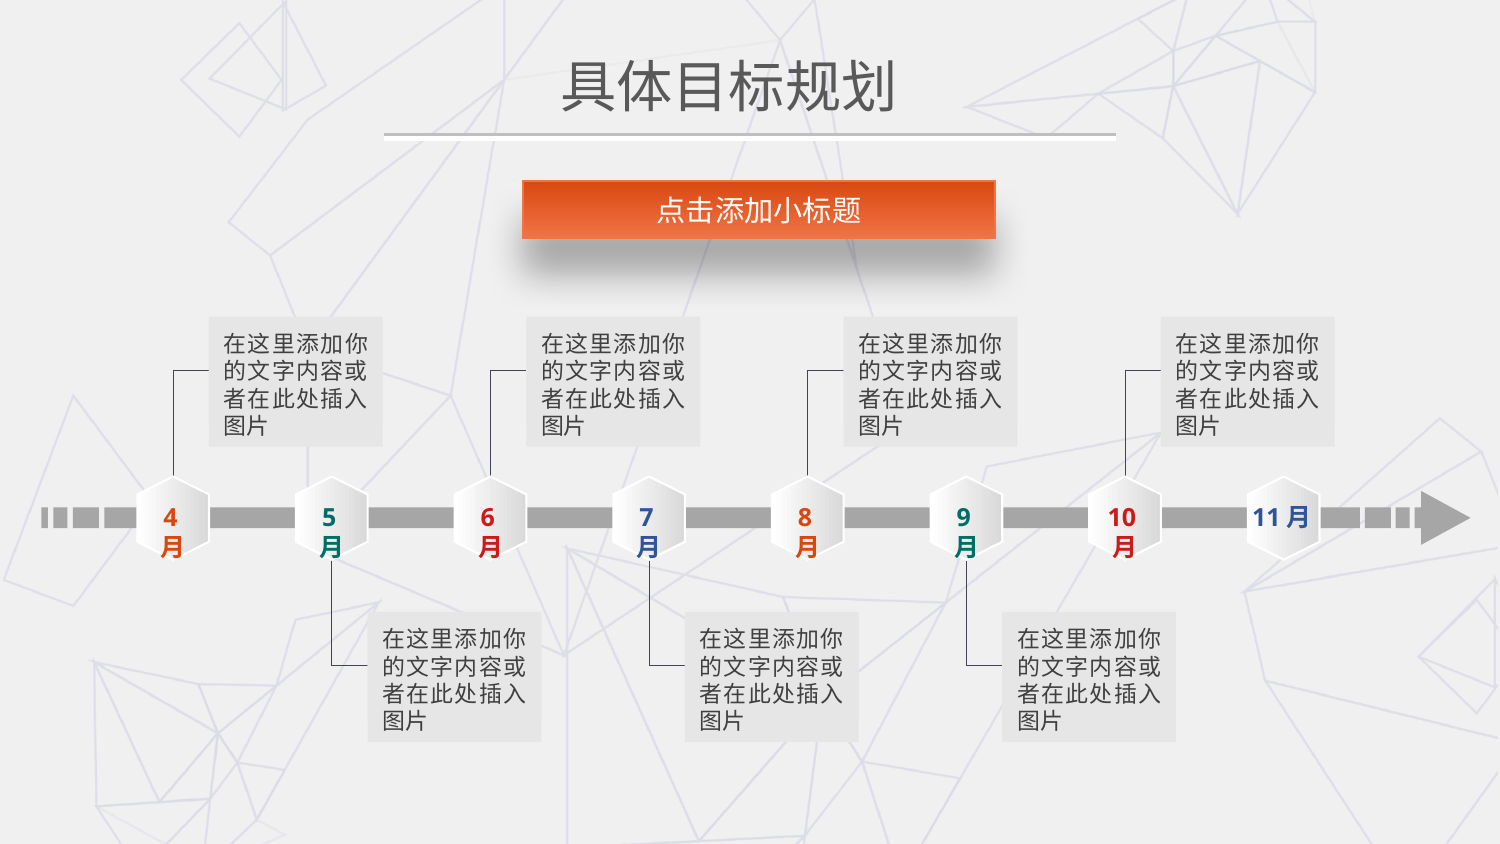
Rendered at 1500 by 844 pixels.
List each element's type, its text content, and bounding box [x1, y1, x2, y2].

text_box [930, 476, 1003, 560]
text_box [613, 594, 720, 631]
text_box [455, 405, 526, 442]
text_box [1089, 405, 1160, 442]
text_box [209, 490, 295, 545]
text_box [685, 490, 771, 545]
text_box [1327, 490, 1471, 545]
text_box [771, 476, 844, 560]
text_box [1237, 476, 1327, 560]
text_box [1080, 476, 1170, 560]
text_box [208, 316, 383, 449]
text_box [844, 490, 930, 545]
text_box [613, 476, 685, 560]
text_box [526, 316, 701, 449]
picture [0, 0, 1498, 844]
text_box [367, 611, 542, 744]
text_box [41, 490, 137, 545]
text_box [1160, 316, 1335, 449]
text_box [843, 316, 1018, 449]
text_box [772, 405, 843, 442]
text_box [684, 611, 859, 744]
text_box 点击添加小标题 [522, 180, 996, 239]
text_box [454, 476, 527, 560]
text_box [1002, 611, 1176, 744]
title 具体目标规划 [280, 51, 1178, 136]
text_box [296, 594, 403, 631]
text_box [527, 490, 613, 545]
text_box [137, 405, 208, 442]
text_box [1170, 490, 1237, 545]
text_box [295, 476, 368, 560]
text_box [1003, 490, 1080, 545]
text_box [931, 594, 1038, 631]
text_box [137, 476, 209, 560]
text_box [368, 490, 454, 545]
